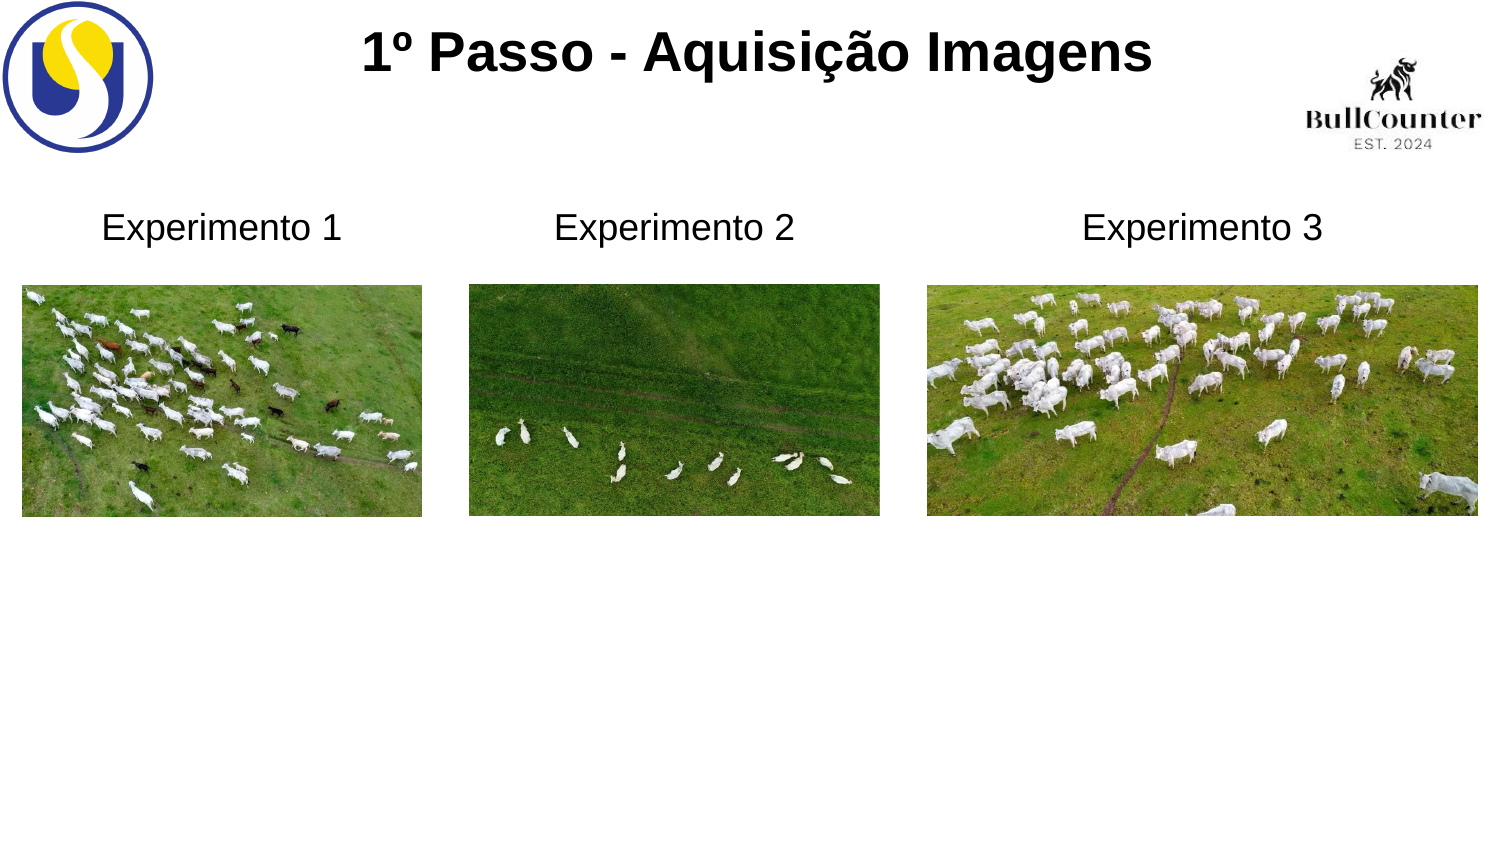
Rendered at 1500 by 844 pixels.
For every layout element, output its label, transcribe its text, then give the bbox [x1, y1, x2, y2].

picture [22, 285, 422, 517]
text_box Experimento 2 [469, 188, 880, 264]
text_box Experimento 3 [927, 188, 1478, 264]
text_box Experimento 1 [22, 188, 422, 264]
picture [0, 0, 155, 155]
picture [1289, 0, 1498, 207]
title 1º Passo - Aquisição Imagens [155, 0, 1287, 94]
picture [927, 285, 1478, 516]
picture [469, 284, 881, 516]
